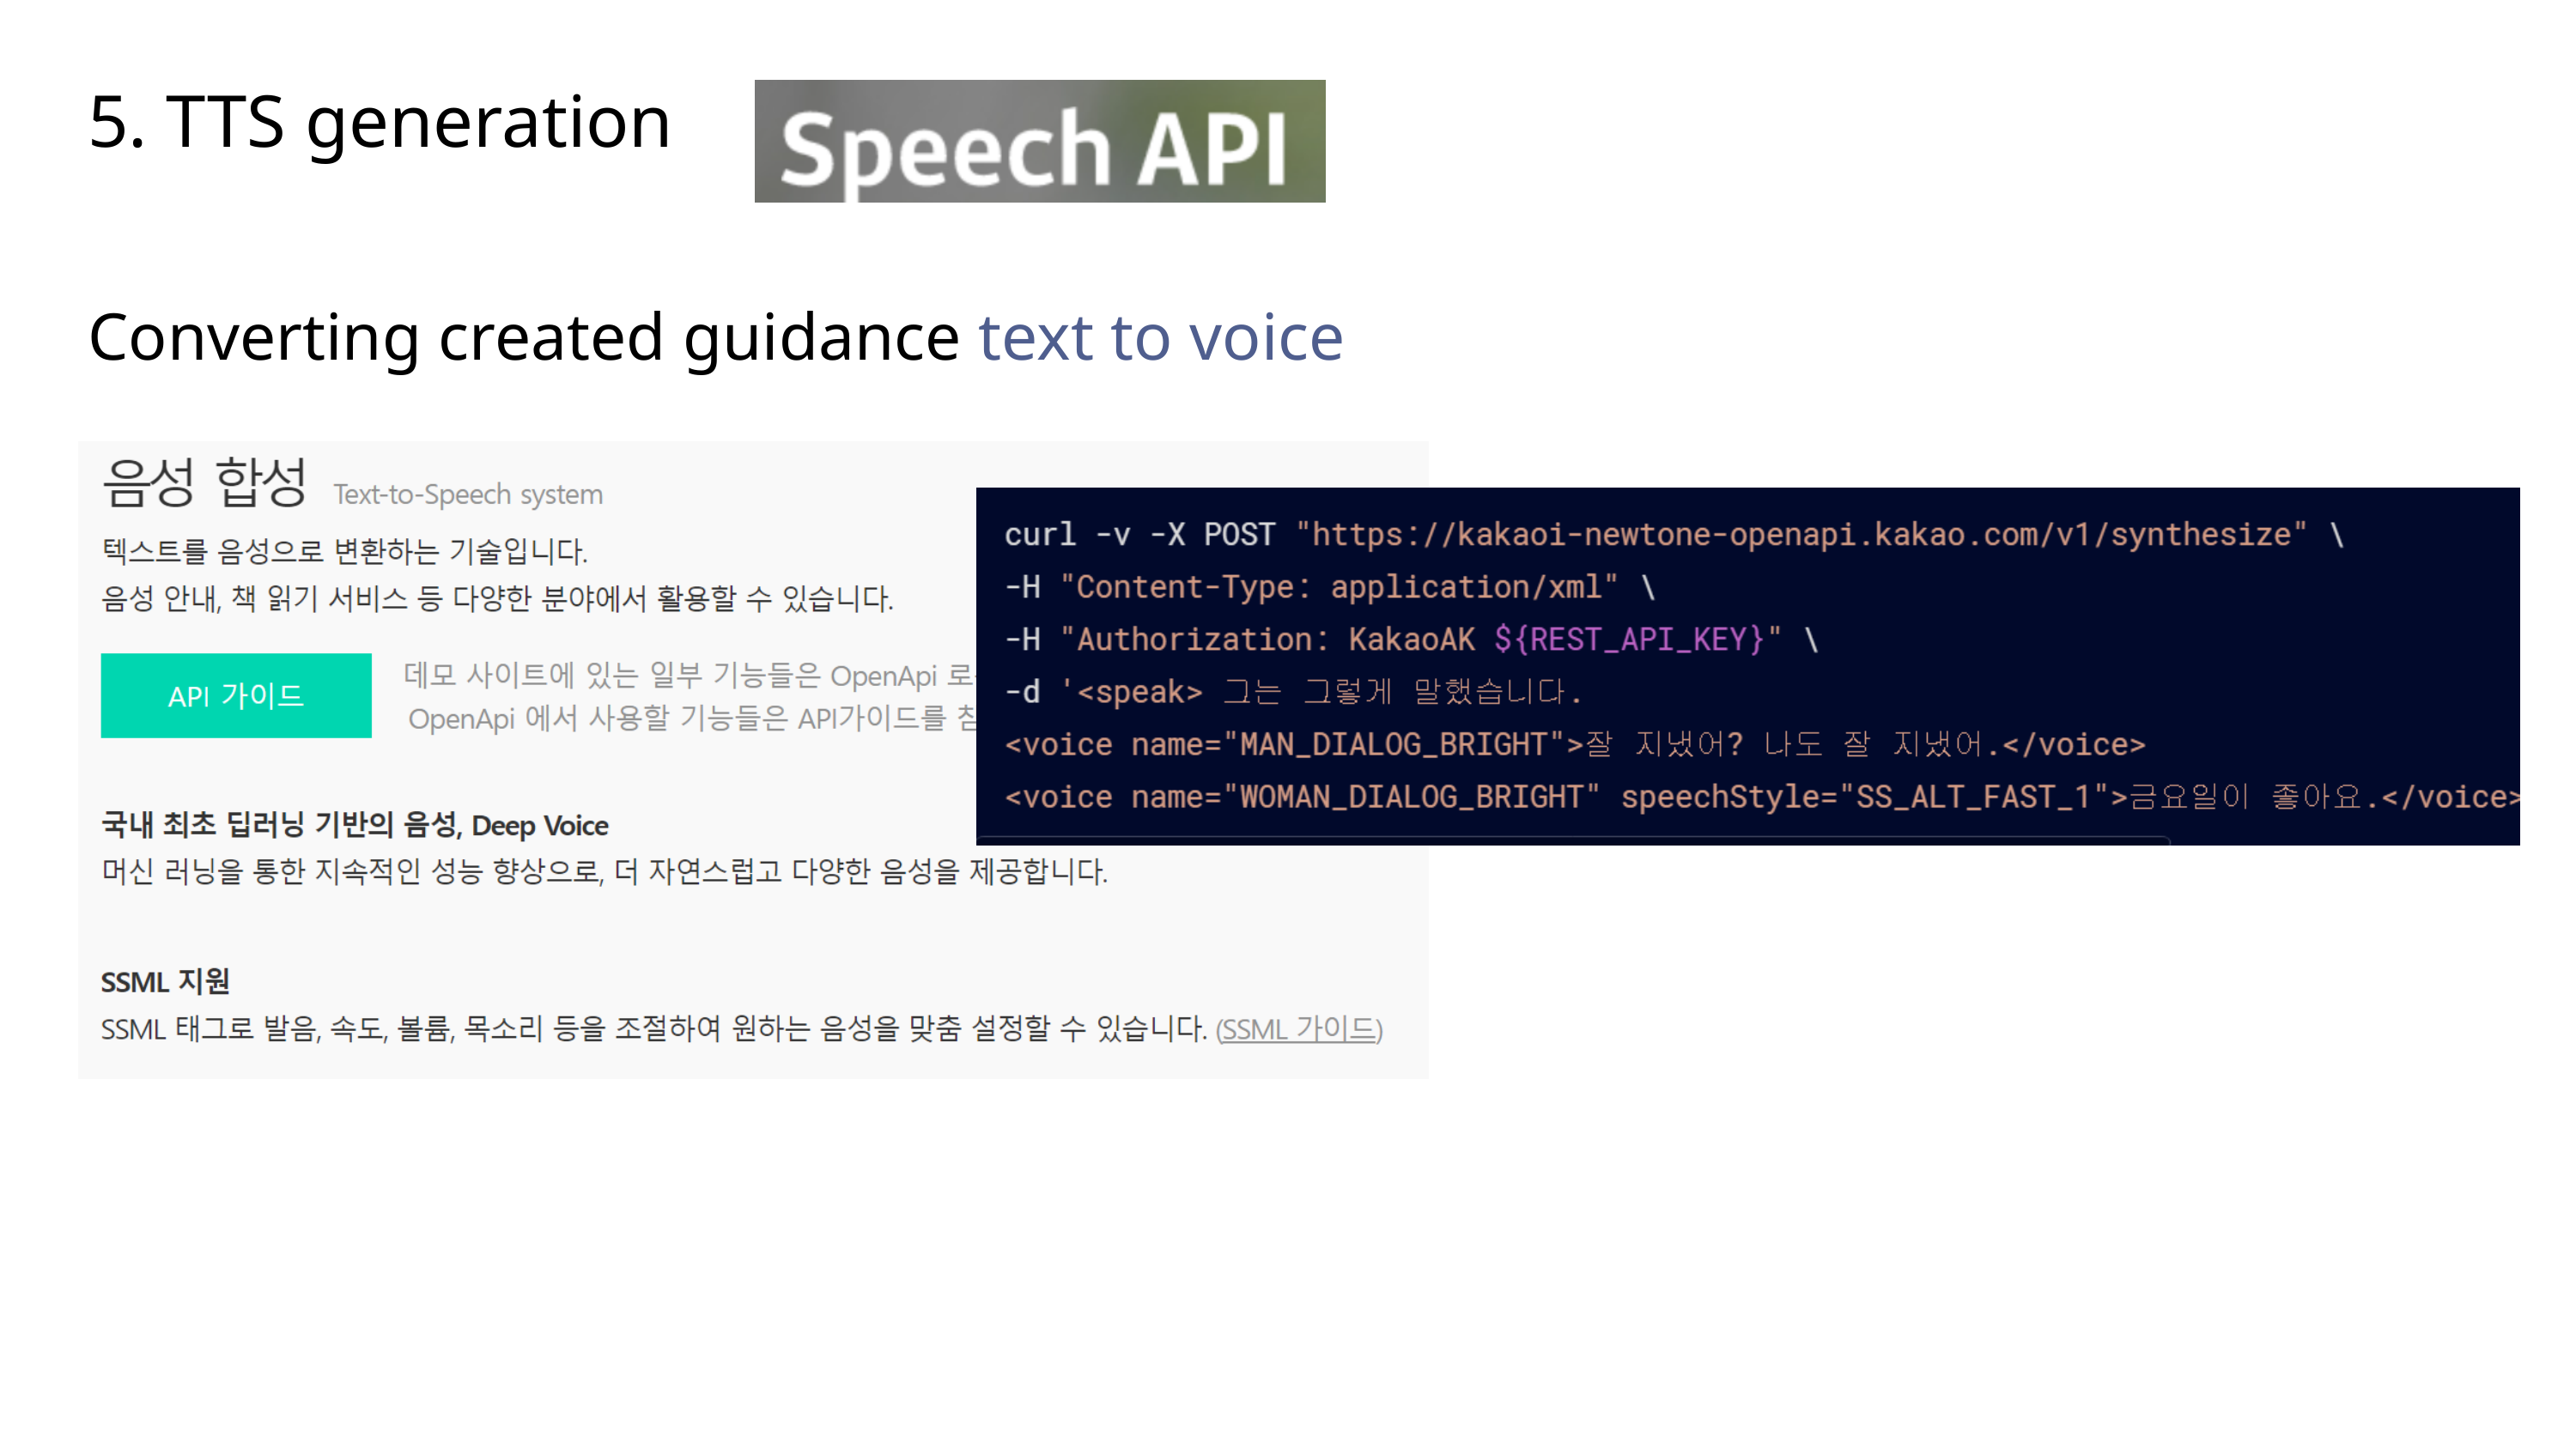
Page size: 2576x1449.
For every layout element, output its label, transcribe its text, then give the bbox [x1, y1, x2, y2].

picture [755, 80, 1326, 203]
text_box 5. TTS generation [75, 70, 2576, 168]
text_box Converting created guidance text to voice [75, 251, 2576, 379]
picture [77, 441, 2520, 1080]
